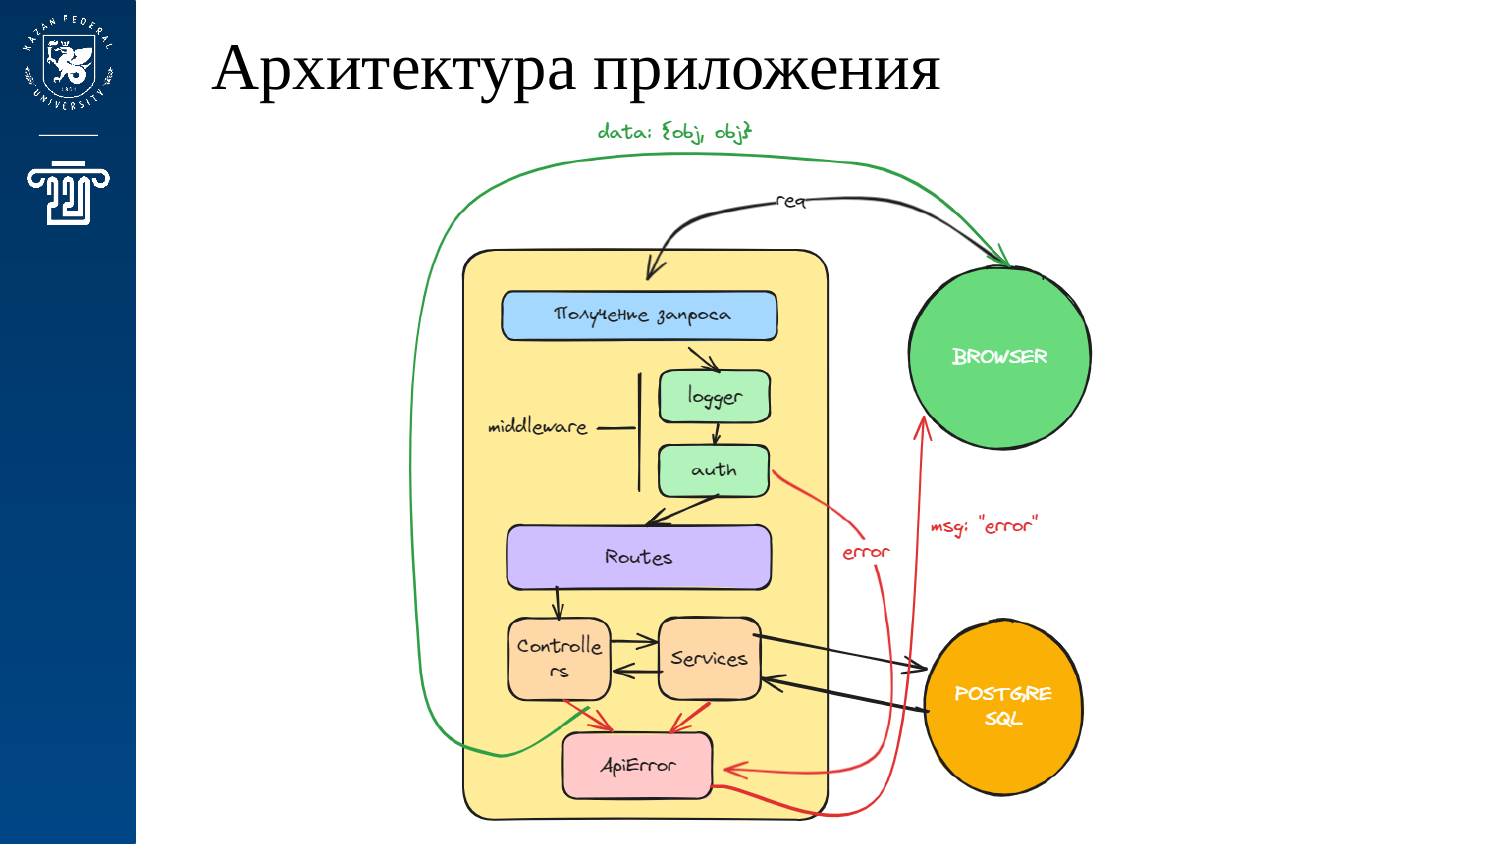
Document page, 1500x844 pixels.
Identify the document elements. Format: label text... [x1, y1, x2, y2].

picture [400, 110, 1100, 829]
text_box [0, 0, 138, 844]
picture [22, 15, 113, 226]
text_box Архитектура приложения [196, 15, 1473, 111]
